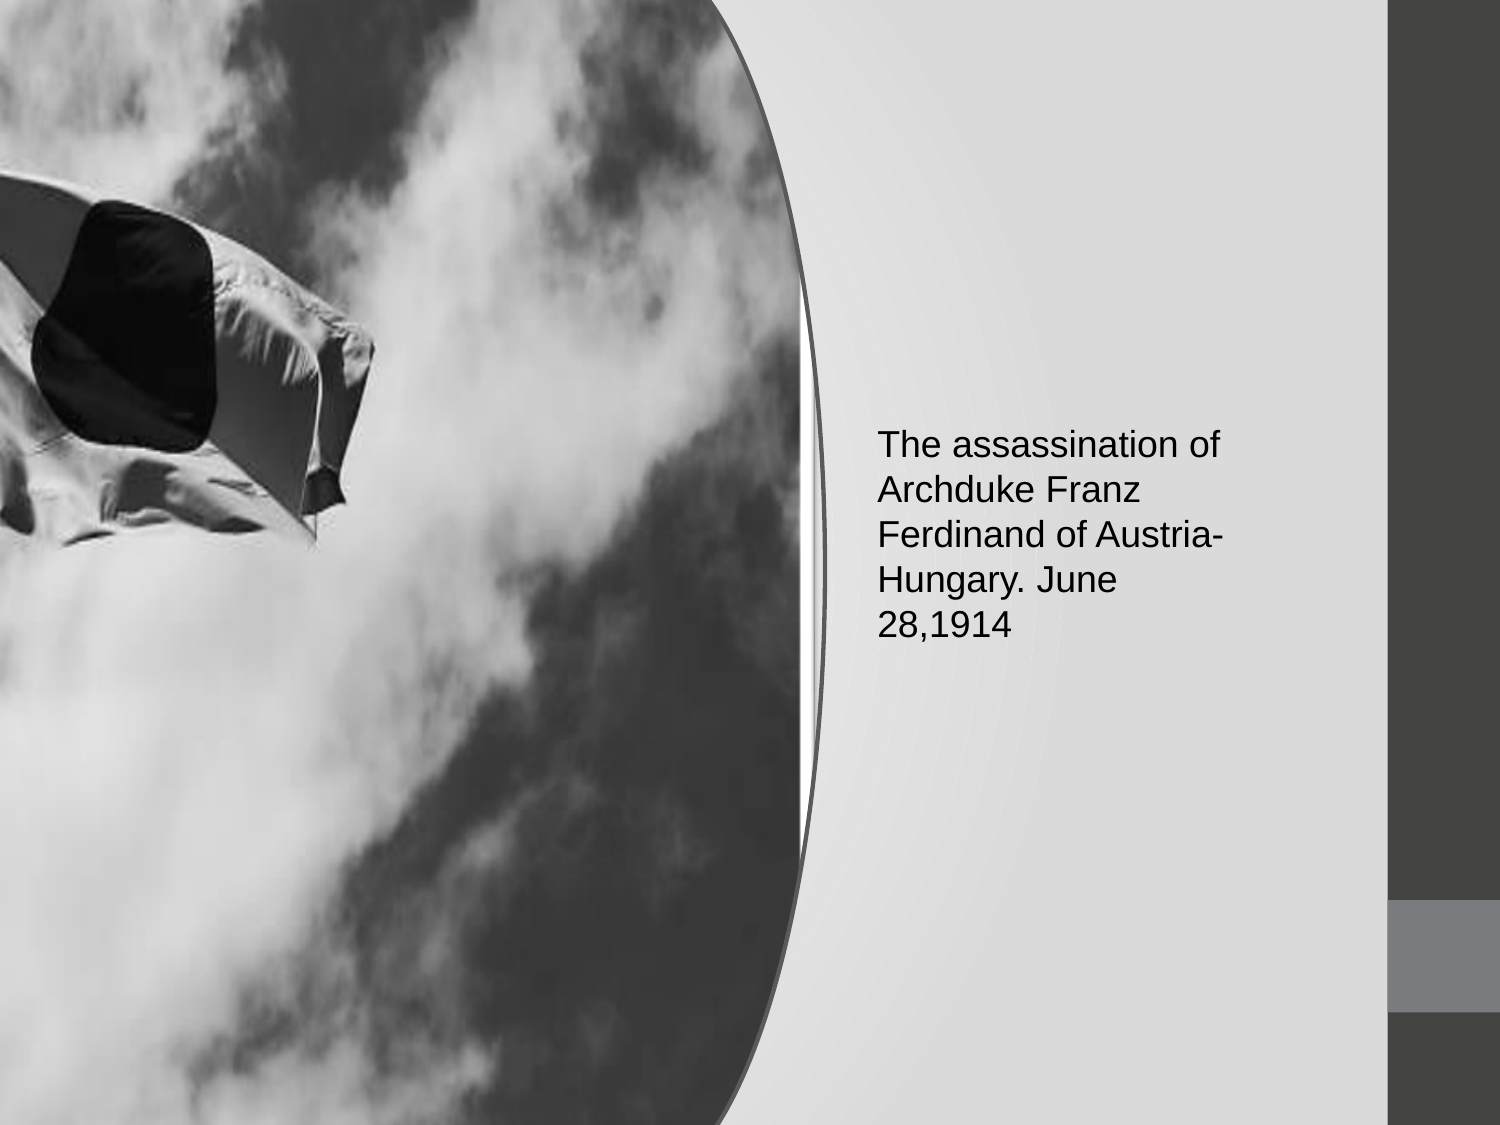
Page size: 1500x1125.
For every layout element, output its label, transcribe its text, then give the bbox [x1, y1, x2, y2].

text_box [0, 0, 828, 1125]
text_box The assassination of Archduke Franz Ferdinand of Austria-Hungary. June 28,1914 [862, 412, 1275, 653]
